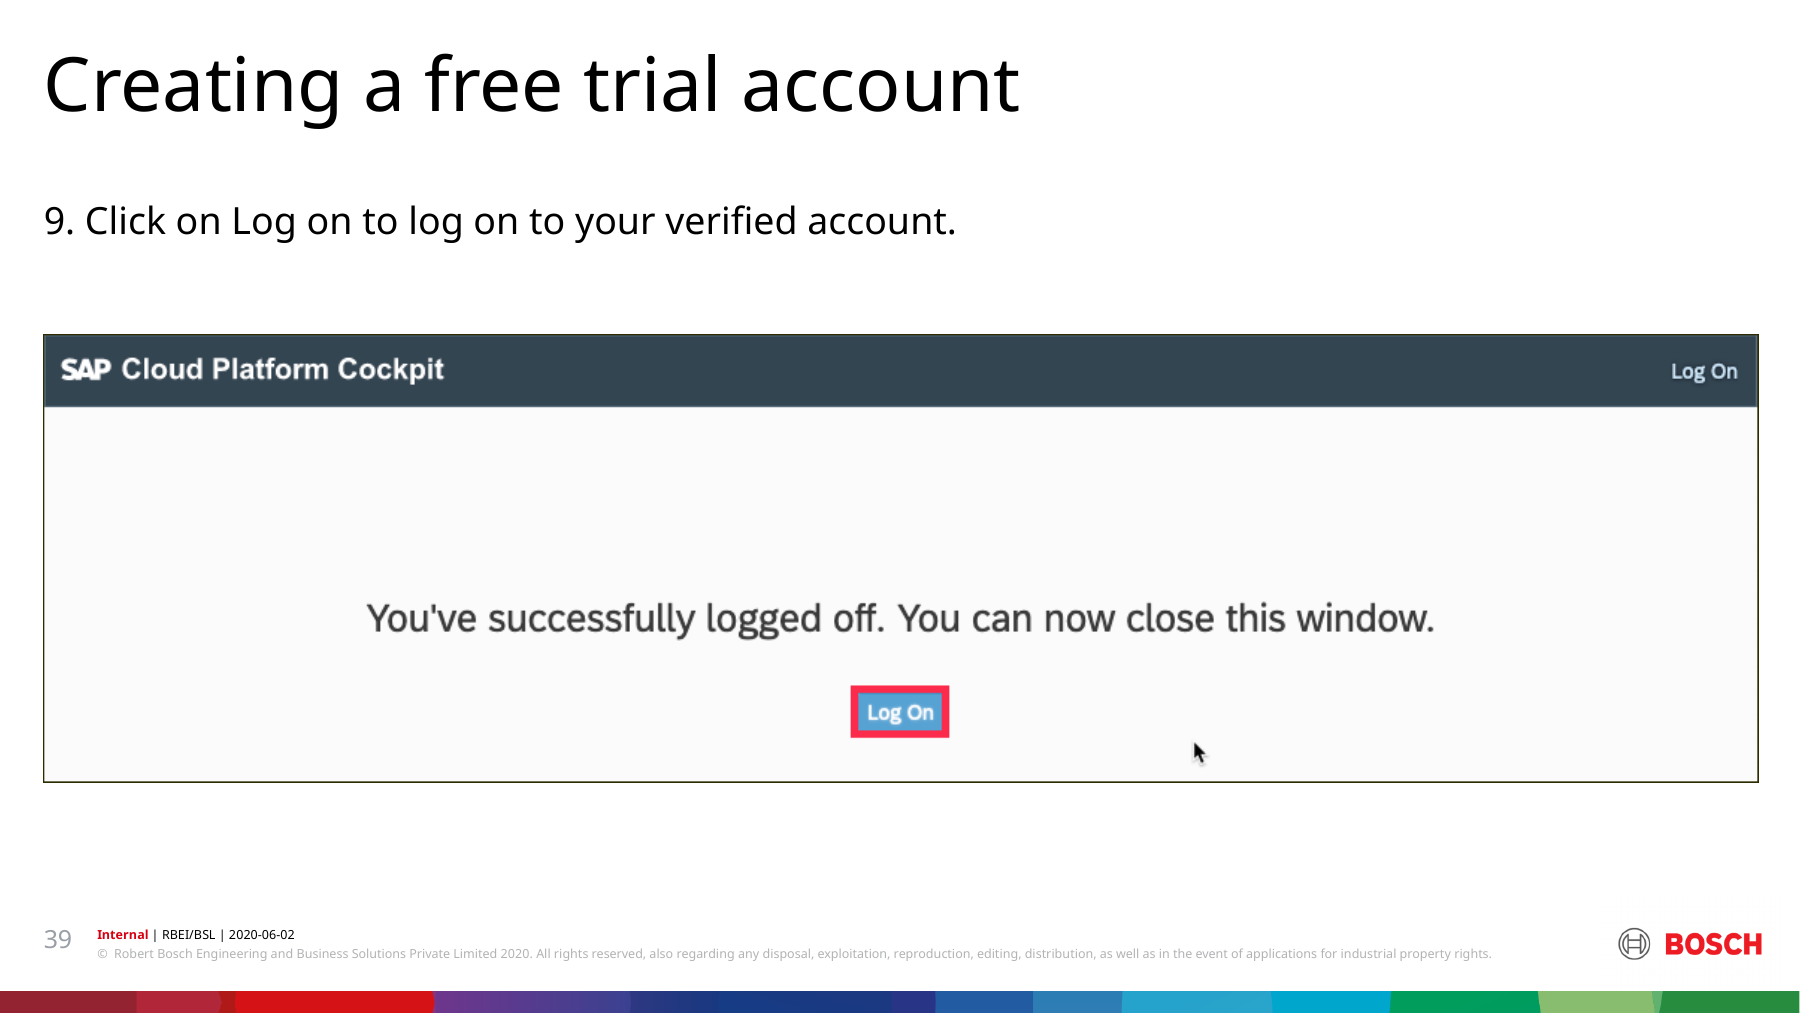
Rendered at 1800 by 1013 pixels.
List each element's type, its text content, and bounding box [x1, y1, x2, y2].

title 9. Click on Log on to log on to your verified account. [43, 203, 1759, 267]
picture [0, 905, 1272, 1013]
picture [1390, 896, 1800, 1013]
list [43, 334, 1759, 783]
slide_number 39 [43, 923, 92, 991]
text_box Creating a free trial account [43, 47, 1759, 136]
